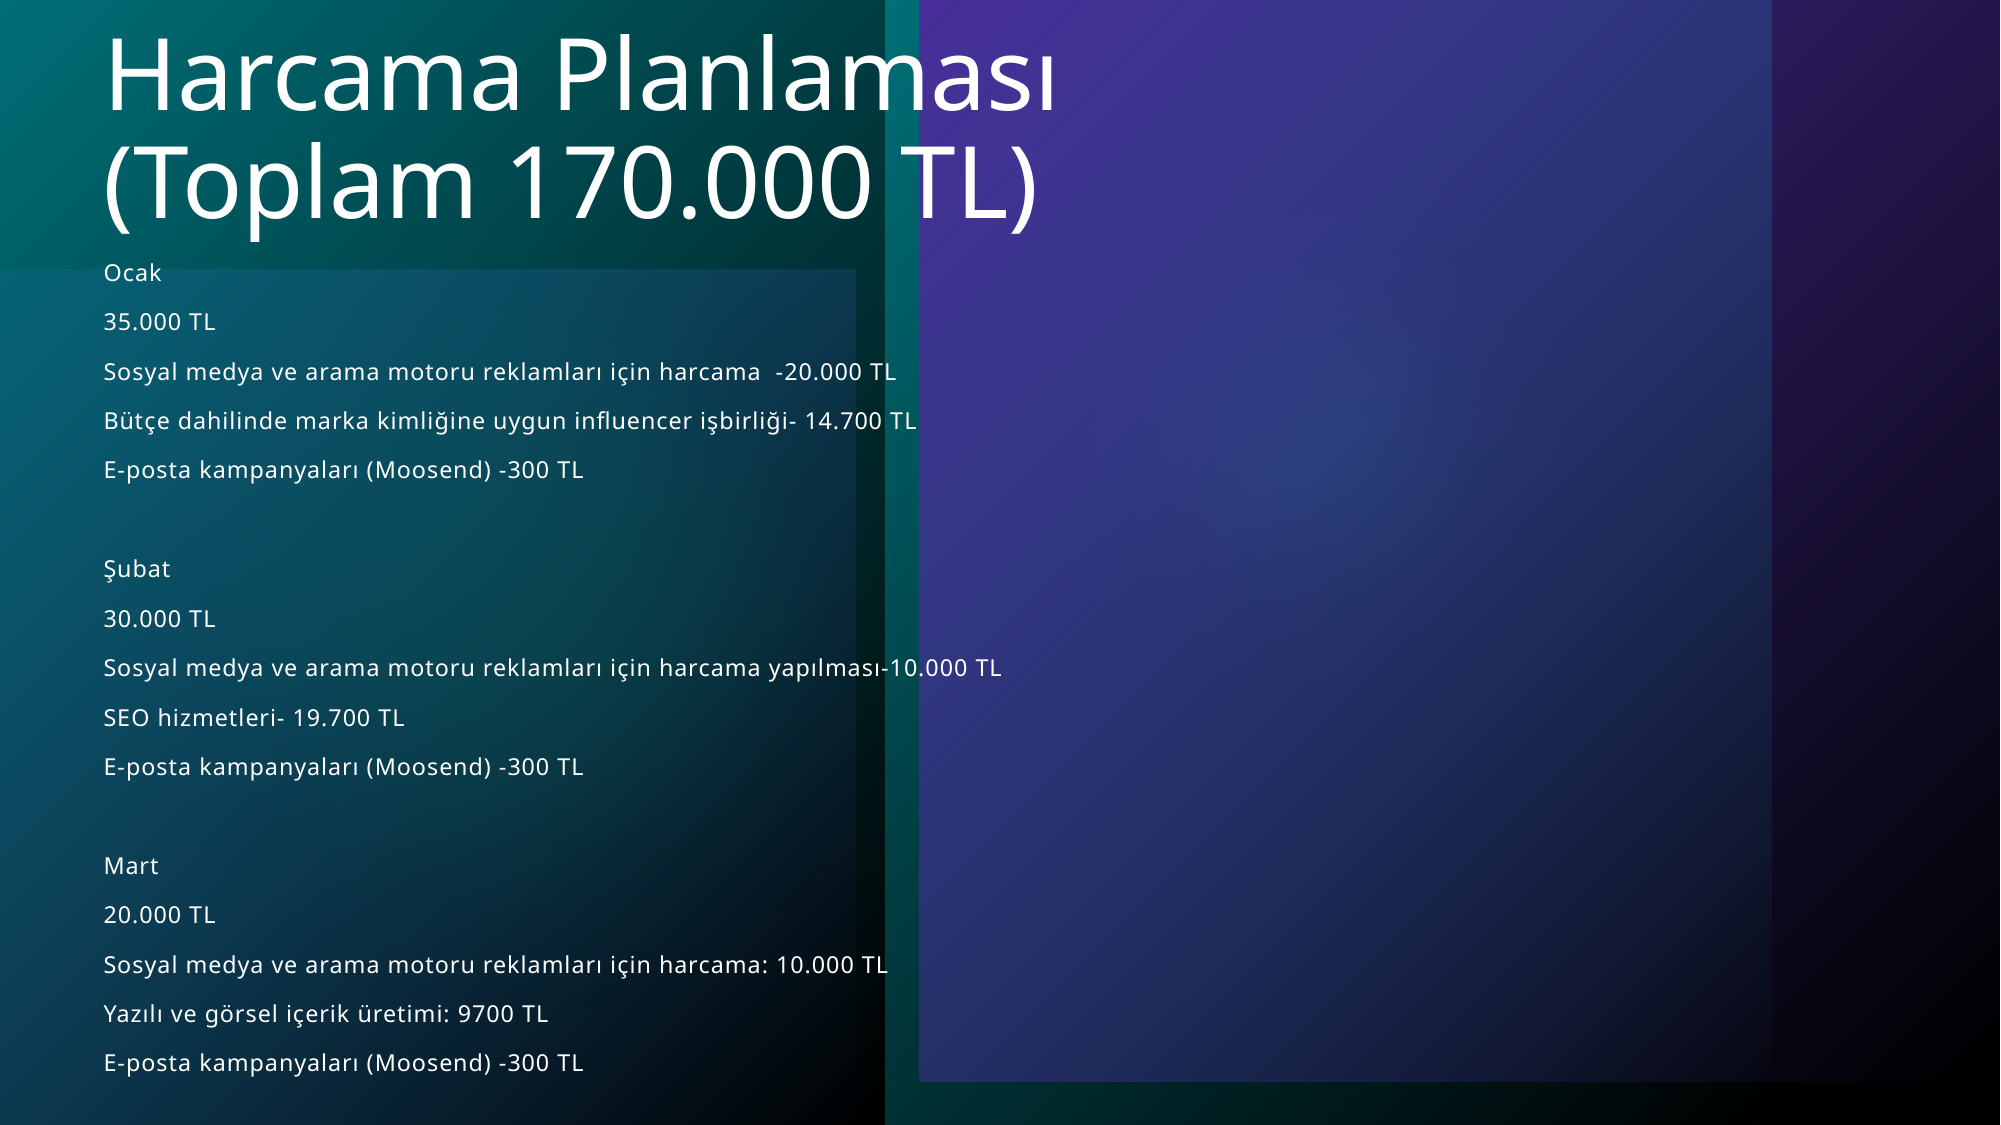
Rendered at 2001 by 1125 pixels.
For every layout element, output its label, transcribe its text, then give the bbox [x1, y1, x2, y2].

title Harcama Planlaması (Toplam 170.000 TL) [88, 16, 1435, 172]
list Ocak 35.000 TL Sosyal medya ve arama motoru reklamları için harcama -20.000 TL Bütçe dahilinde marka kimliğine uygun influencer işbirliği- 14.700 TL E-posta kampanyaları (Moosend) -300 TL Şubat 30.000 TL Sosyal medya ve arama motoru reklamları için harcama yapılması-10.000 TL SEO hizmetleri- 19.700 TL E-posta kampanyaları (Moosend) -300 TL Mart 20.000 TL Sosyal medya ve arama motoru reklamları için harcama: 10.000 TL Yazılı ve görsel içerik üretimi: 9700 TL E-posta kampanyaları (Moosend) -300 TL [88, 243, 1900, 1087]
